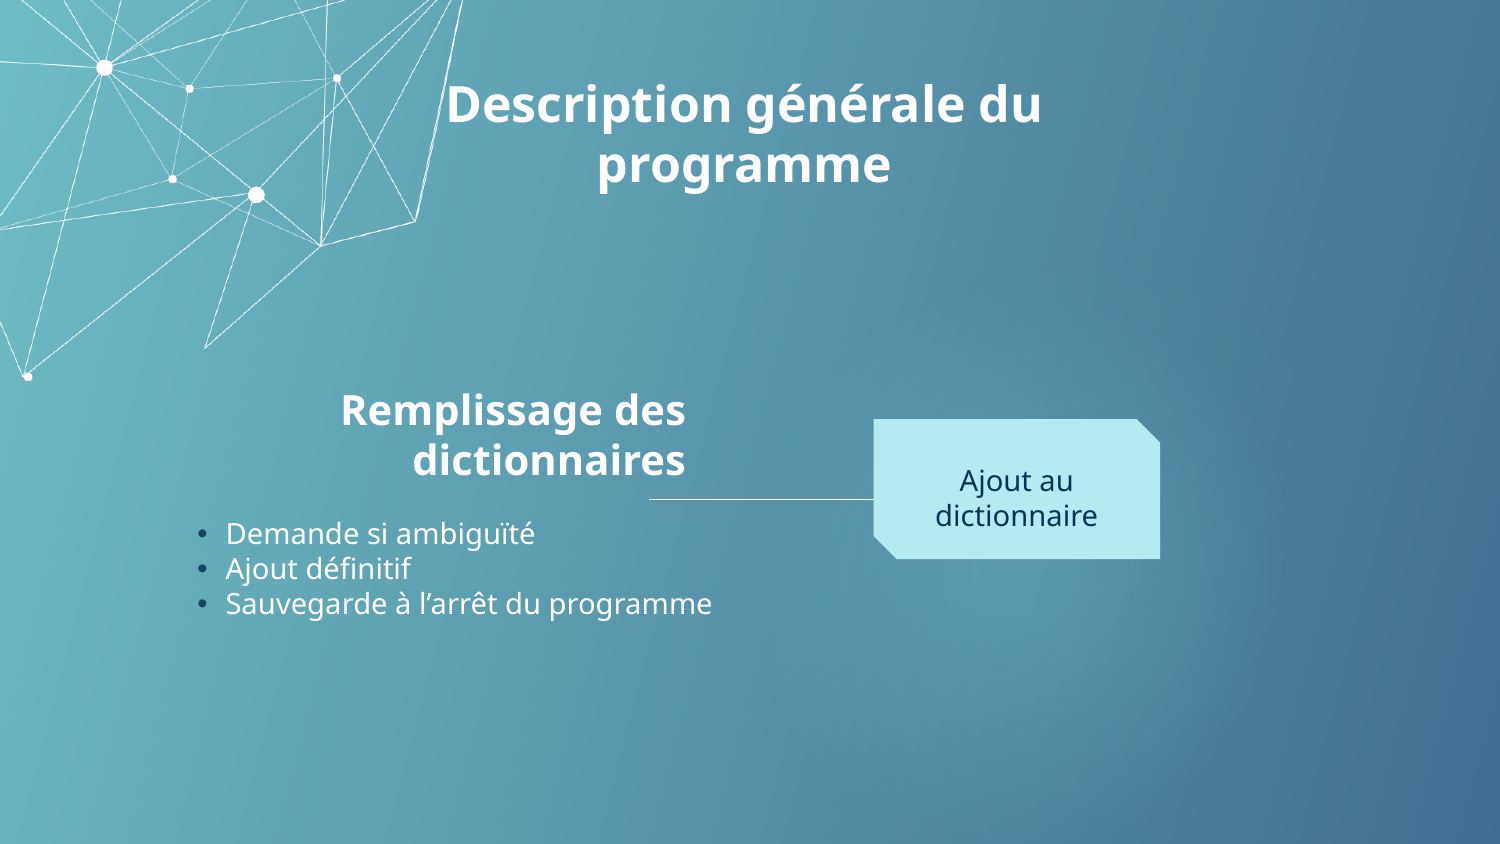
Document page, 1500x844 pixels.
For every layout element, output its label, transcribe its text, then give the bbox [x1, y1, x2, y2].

title Description générale du programme [316, 57, 1173, 214]
text_box [873, 419, 1161, 447]
title Remplissage des dictionnaires [262, 161, 702, 499]
picture [0, 0, 1500, 844]
text_box Demande si ambiguïté Ajout définitif Sauvegarde à l’arrêt du programme [182, 500, 782, 794]
text_box Ajout au dictionnaire [873, 447, 1161, 566]
